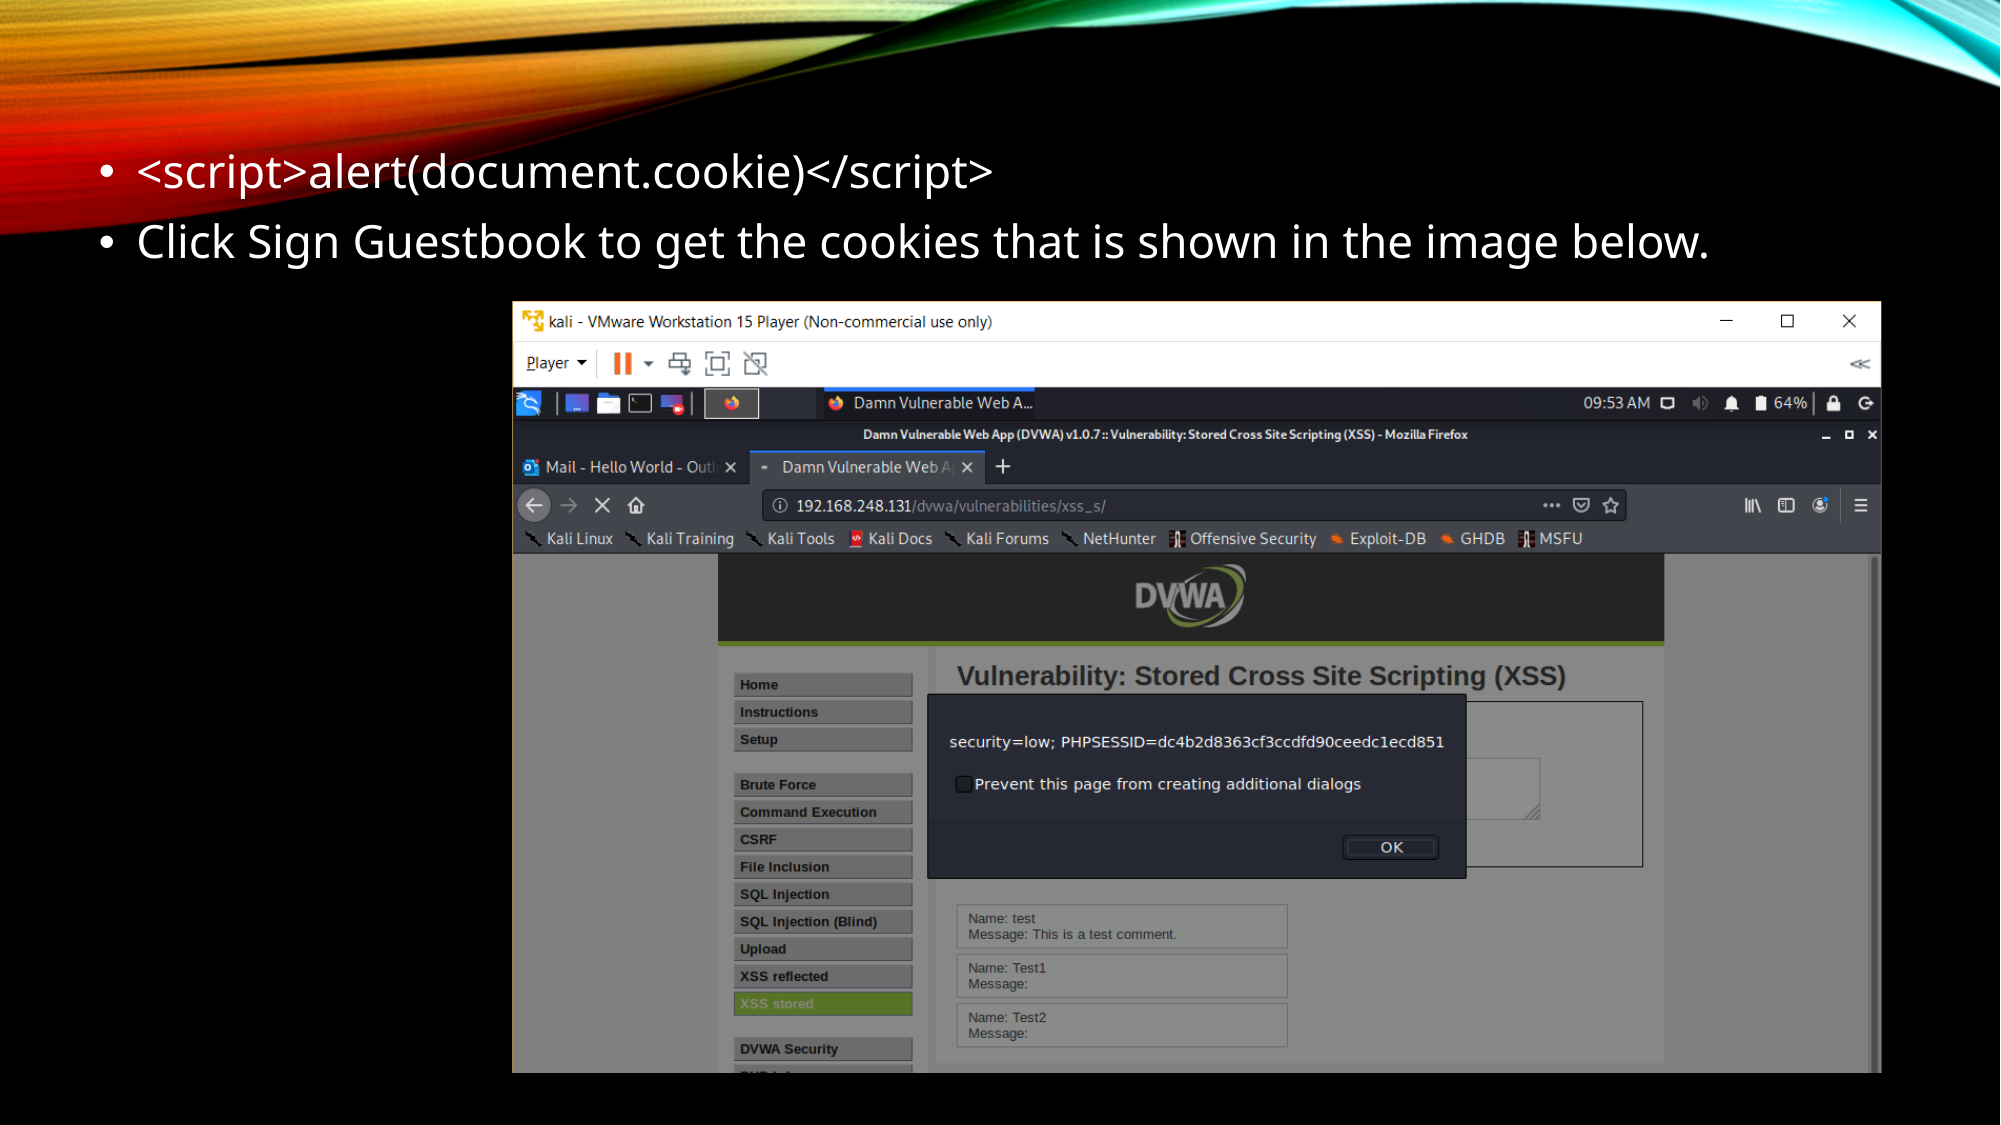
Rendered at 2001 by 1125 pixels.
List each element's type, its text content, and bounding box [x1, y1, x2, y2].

picture [0, 0, 2000, 237]
list <script>alert(document.cookie)</script> Click Sign Guestbook to get the cookies that is shown in the image below. [84, 141, 1859, 802]
picture [512, 301, 1882, 1073]
